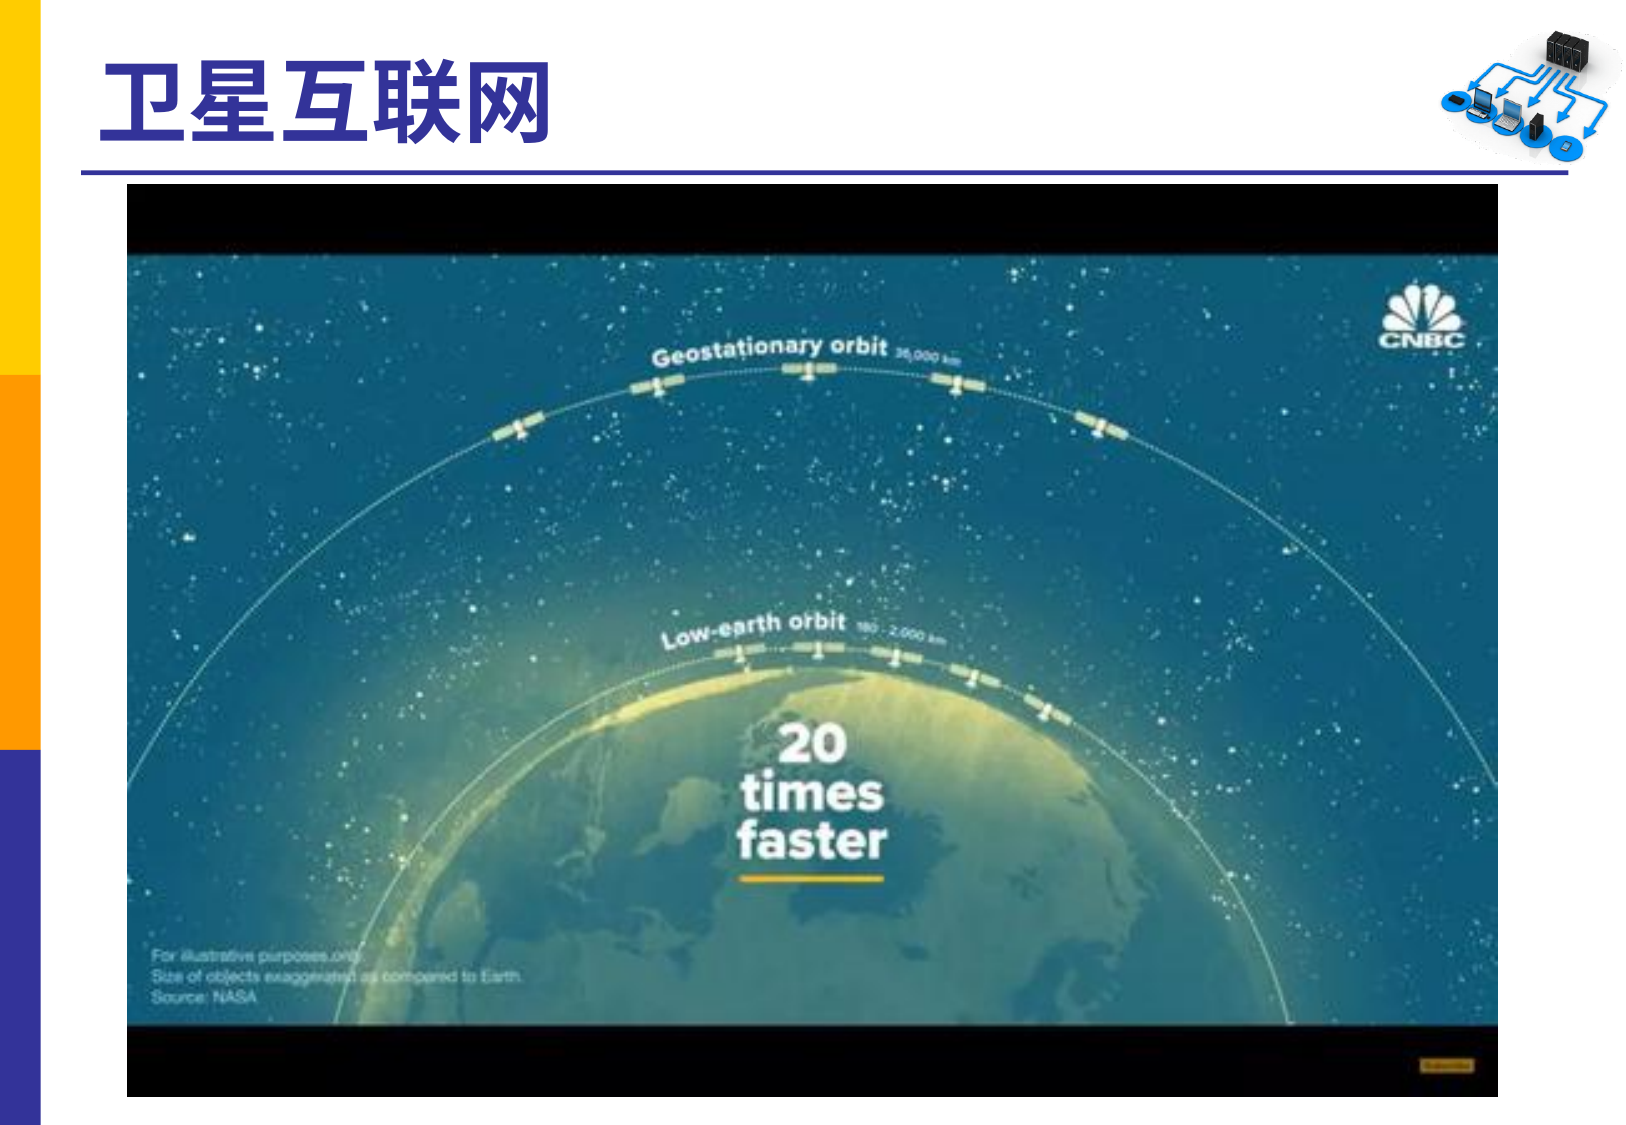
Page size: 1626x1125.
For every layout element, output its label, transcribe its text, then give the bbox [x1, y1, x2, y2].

picture [1438, 30, 1624, 165]
picture [127, 184, 1498, 1097]
title 卫星互联网 [81, 30, 1569, 161]
